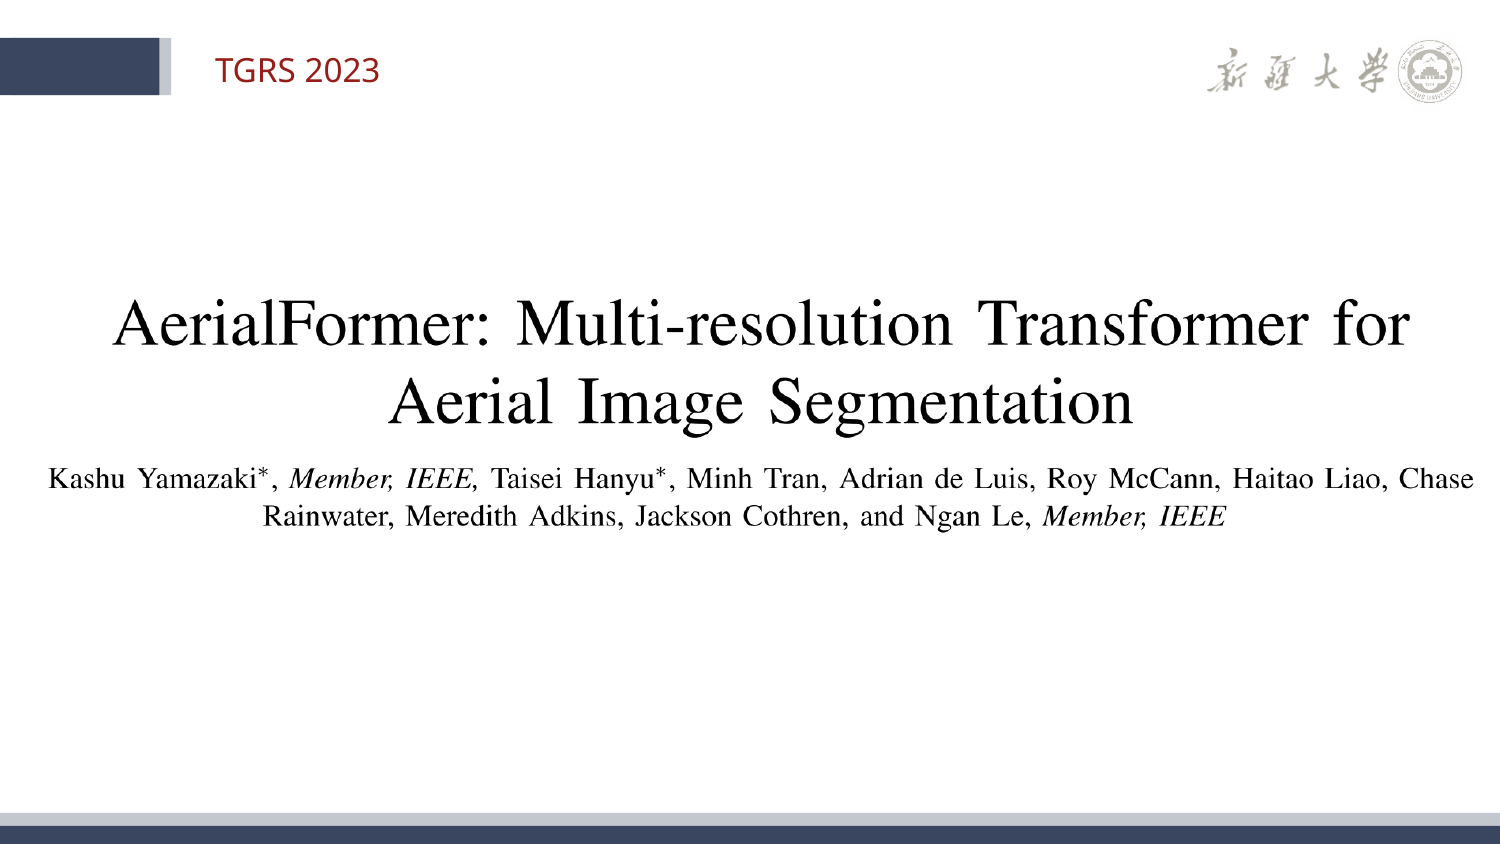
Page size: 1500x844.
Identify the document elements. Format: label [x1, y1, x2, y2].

text_box [0, 597, 1500, 844]
picture [0, 253, 1500, 591]
text_box [0, 34, 1500, 253]
